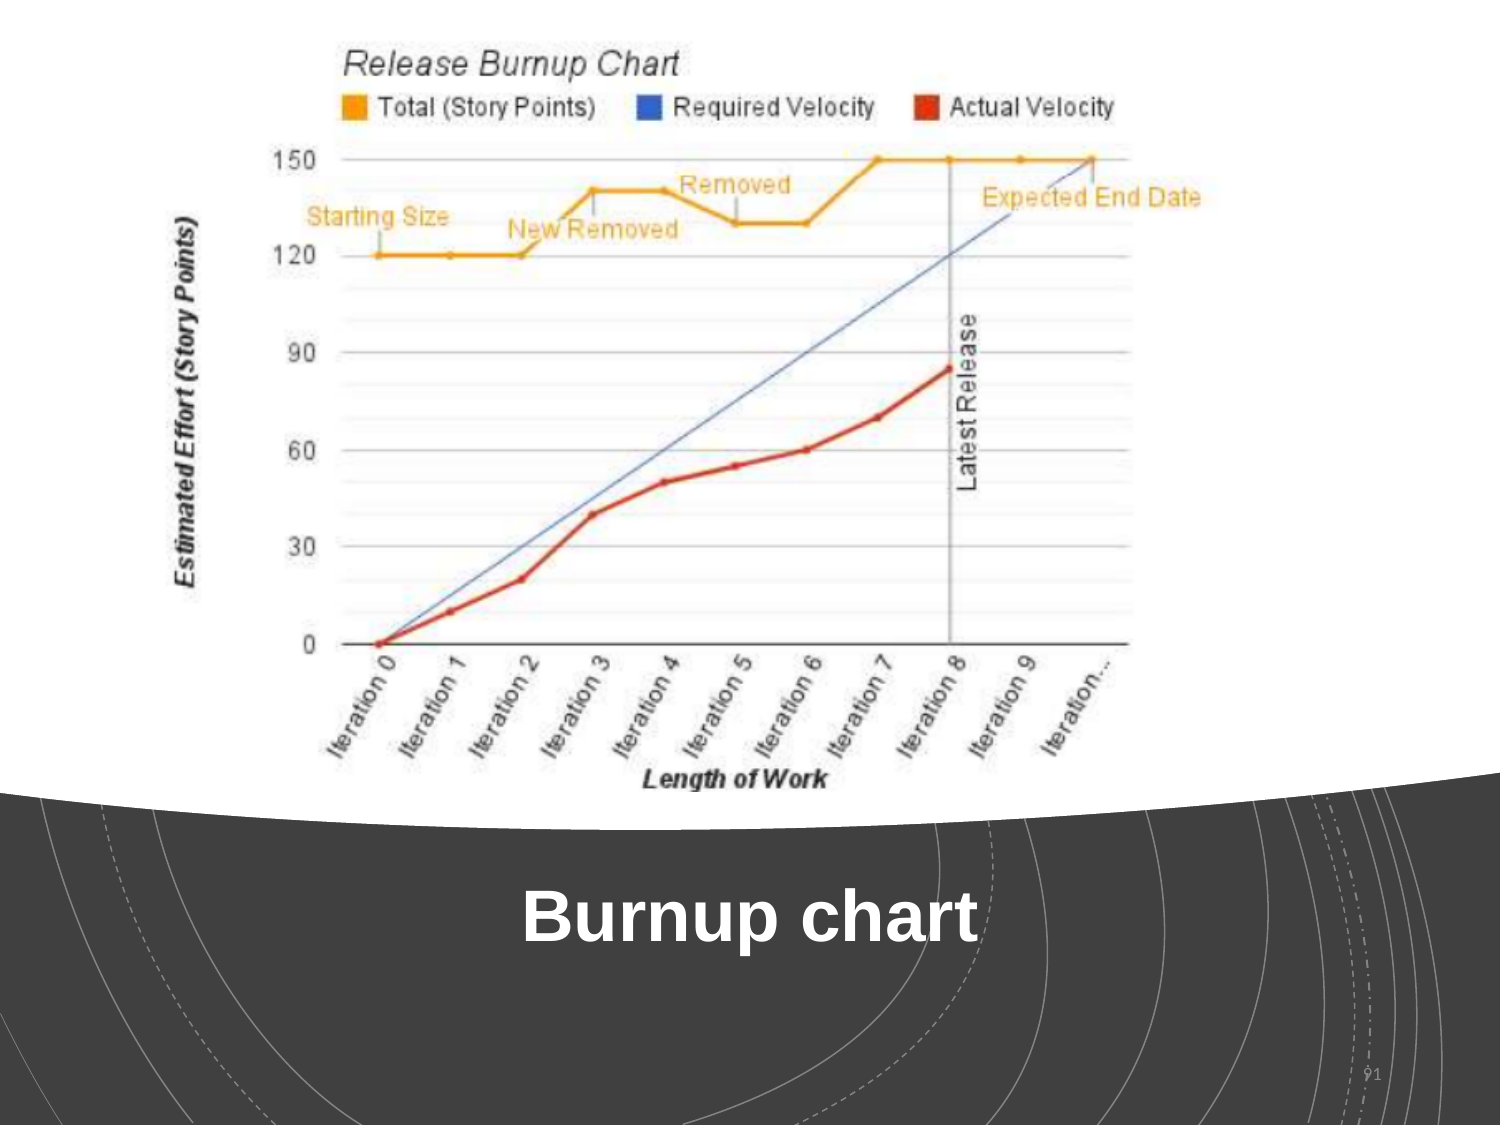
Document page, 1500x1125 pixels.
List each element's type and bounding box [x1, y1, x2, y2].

picture [127, 18, 1342, 792]
text_box [0, 0, 1500, 1125]
